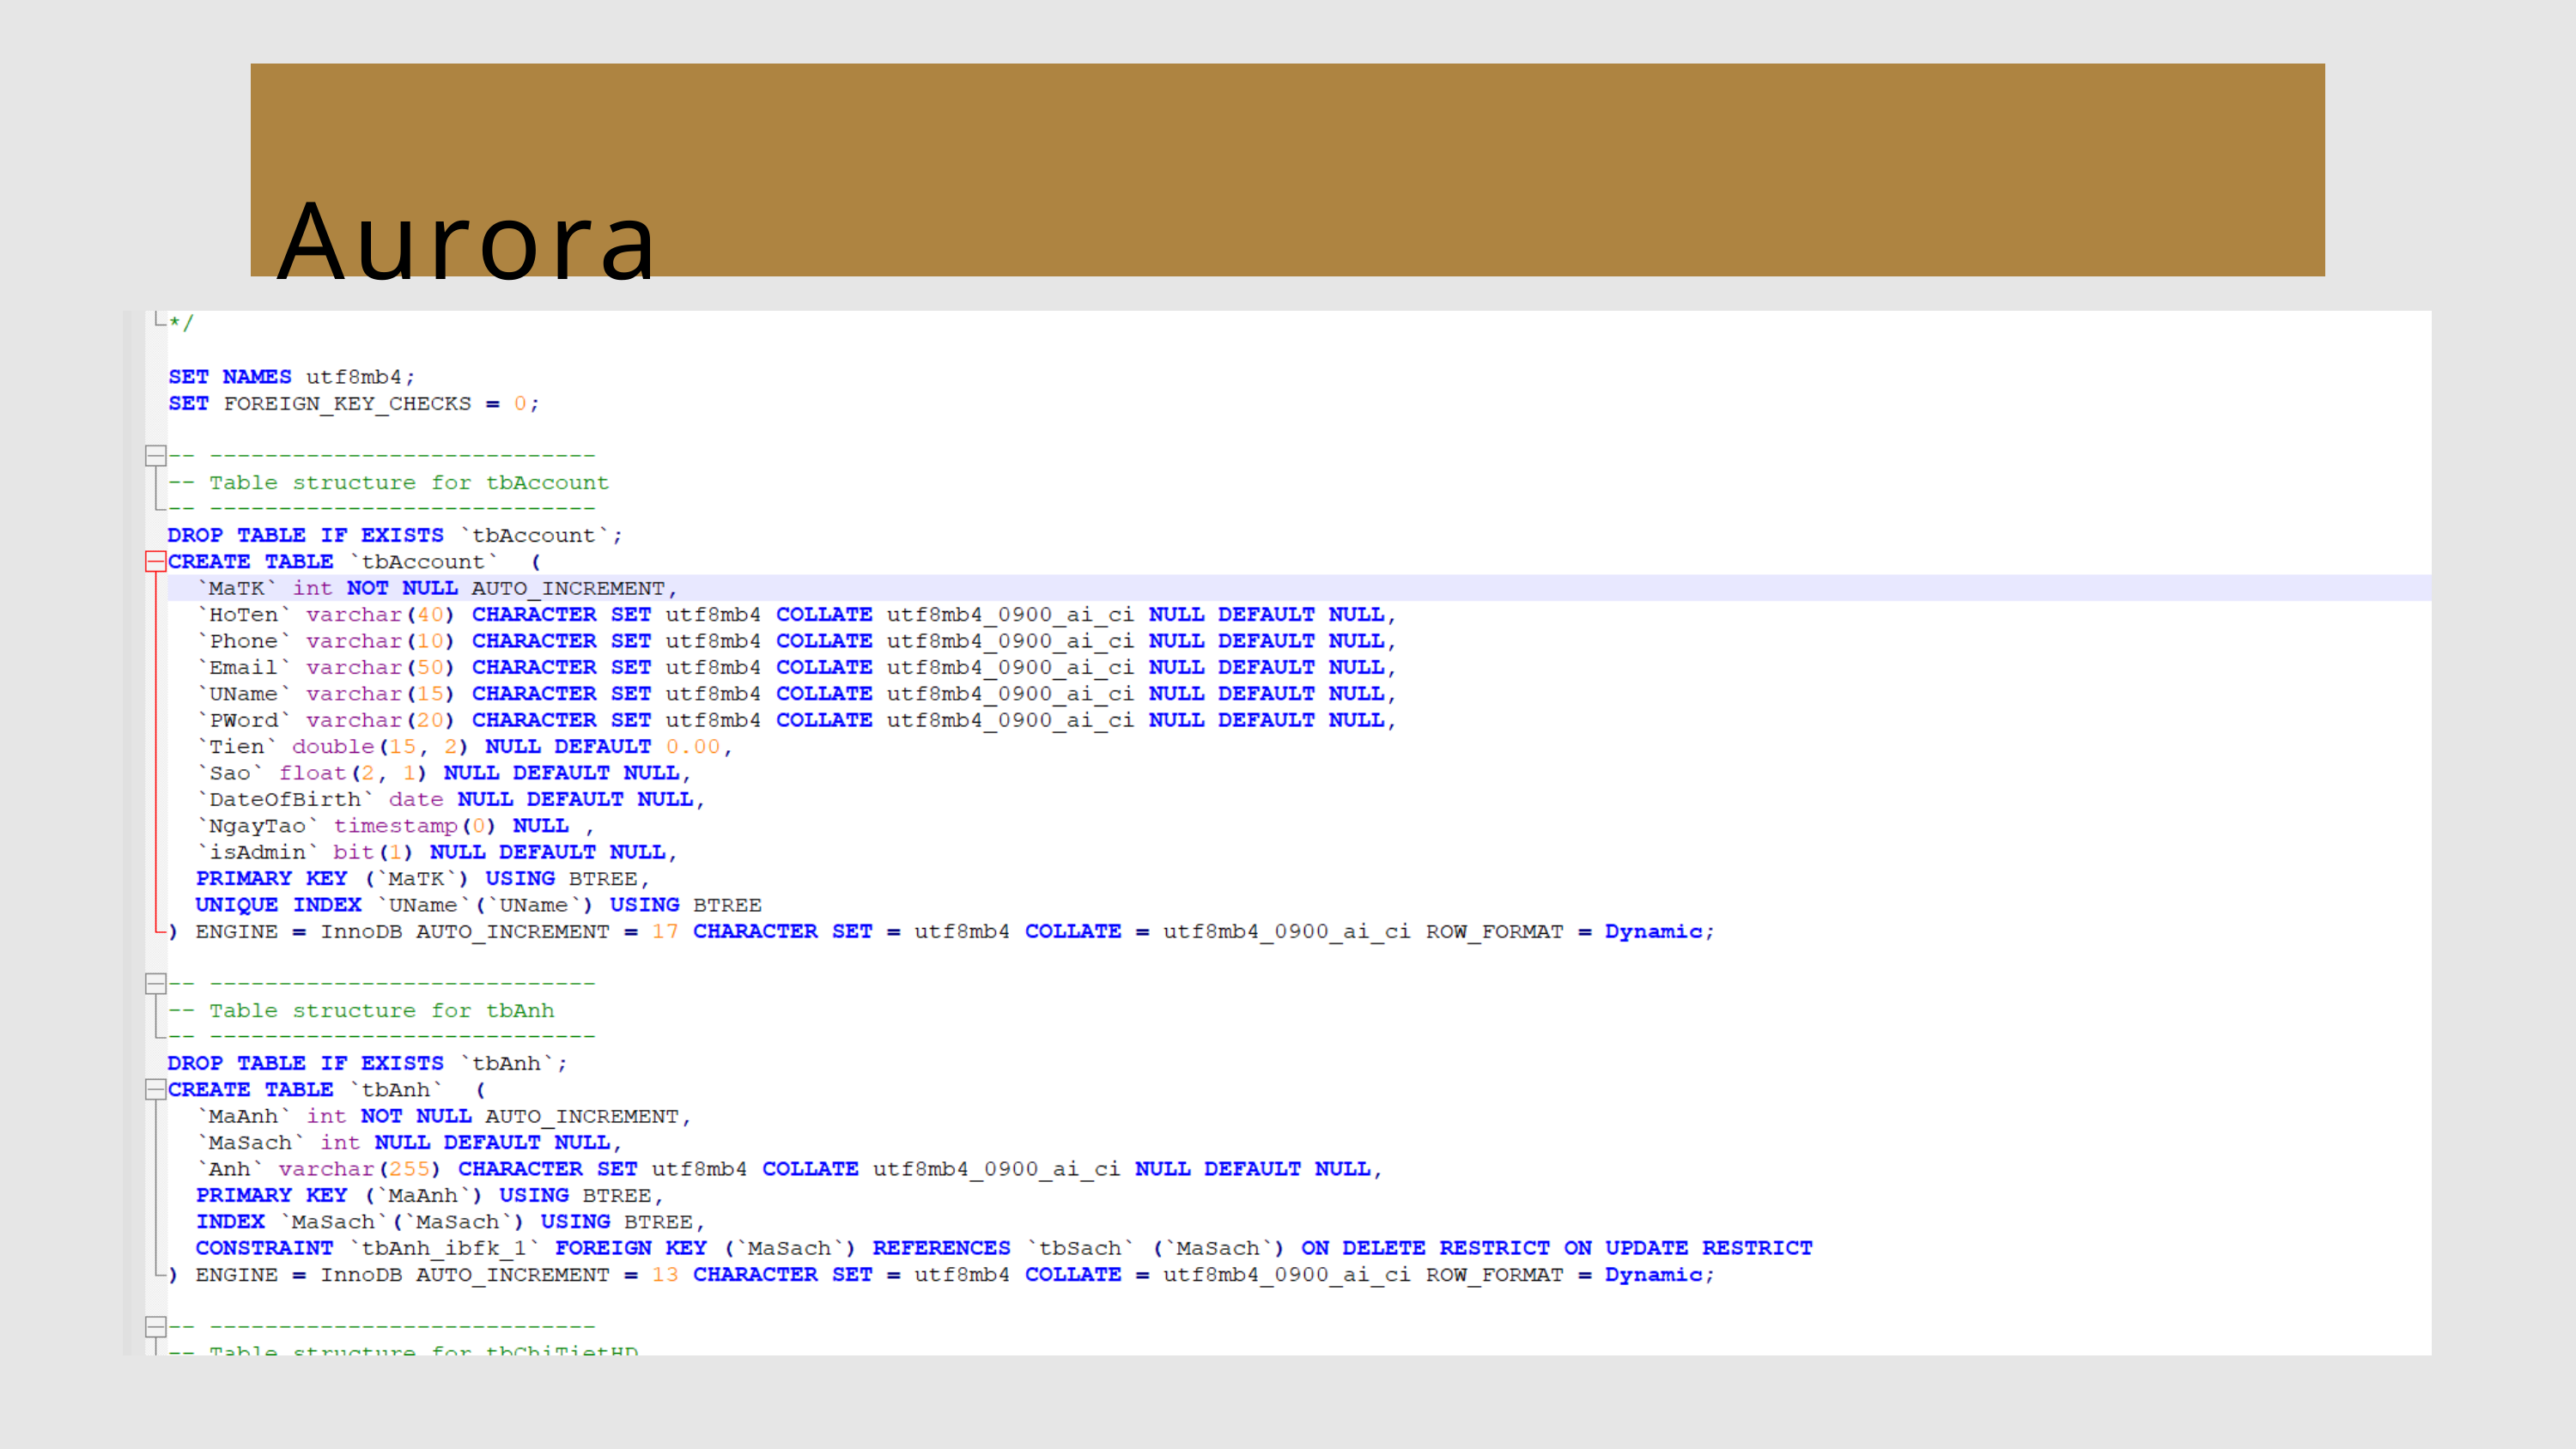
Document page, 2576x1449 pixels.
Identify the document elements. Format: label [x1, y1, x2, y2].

text_box [250, 63, 2325, 276]
picture [123, 310, 2432, 1355]
